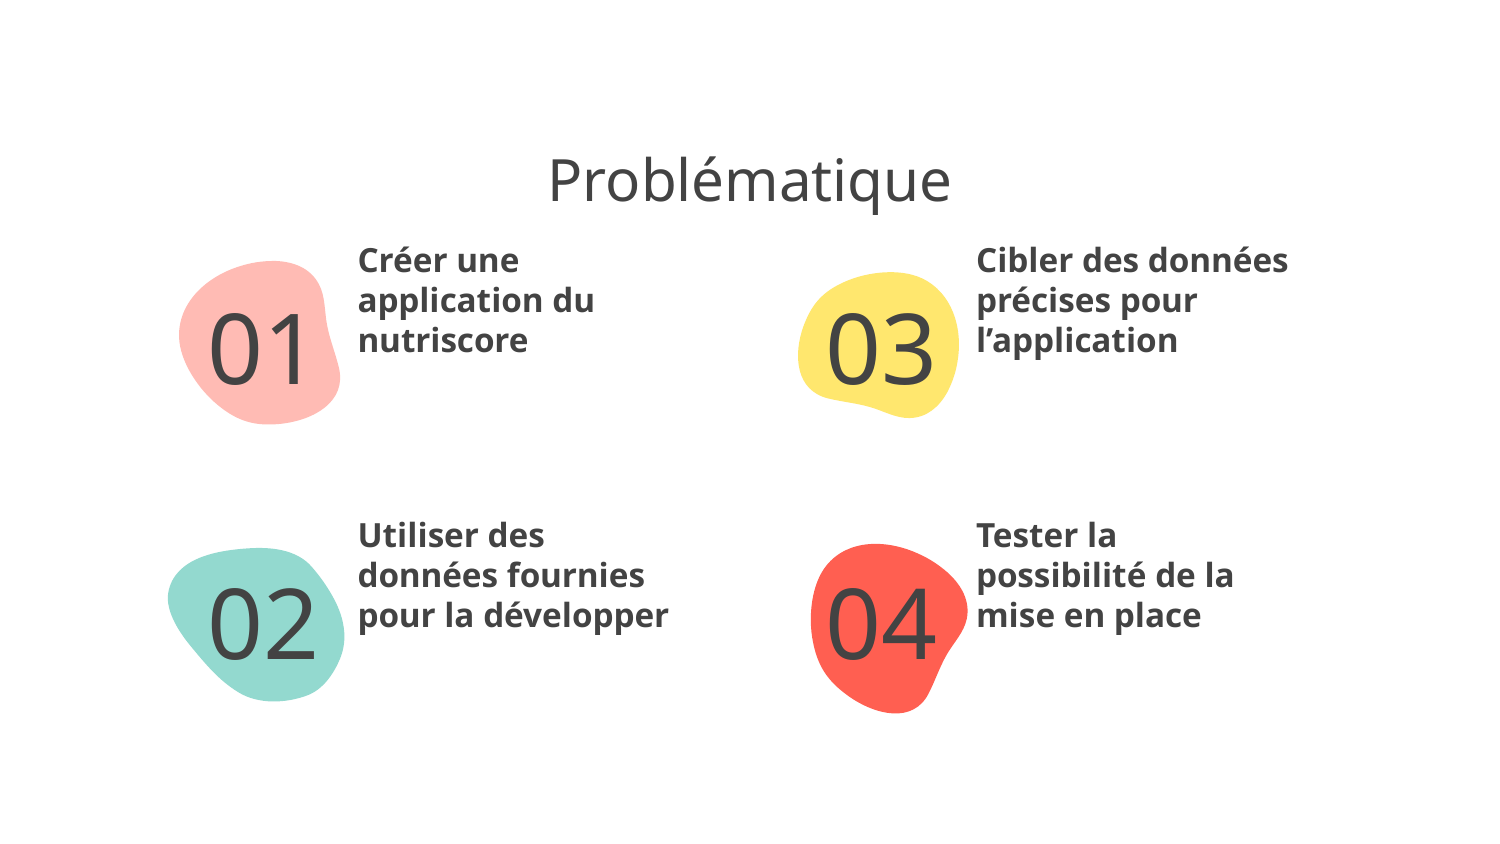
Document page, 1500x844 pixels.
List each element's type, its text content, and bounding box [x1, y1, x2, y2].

title 04 [797, 538, 967, 703]
title Tester la possibilité de la mise en place [967, 538, 1308, 610]
title Créer une application du nutriscore [342, 263, 688, 335]
title Utiliser des données fournies pour la développer [348, 538, 688, 610]
title 02 [178, 538, 348, 703]
title Problématique [109, 138, 1391, 219]
title 03 [797, 263, 967, 428]
title Cibler des données précises pour l’application [960, 263, 1306, 335]
title 01 [178, 263, 348, 428]
